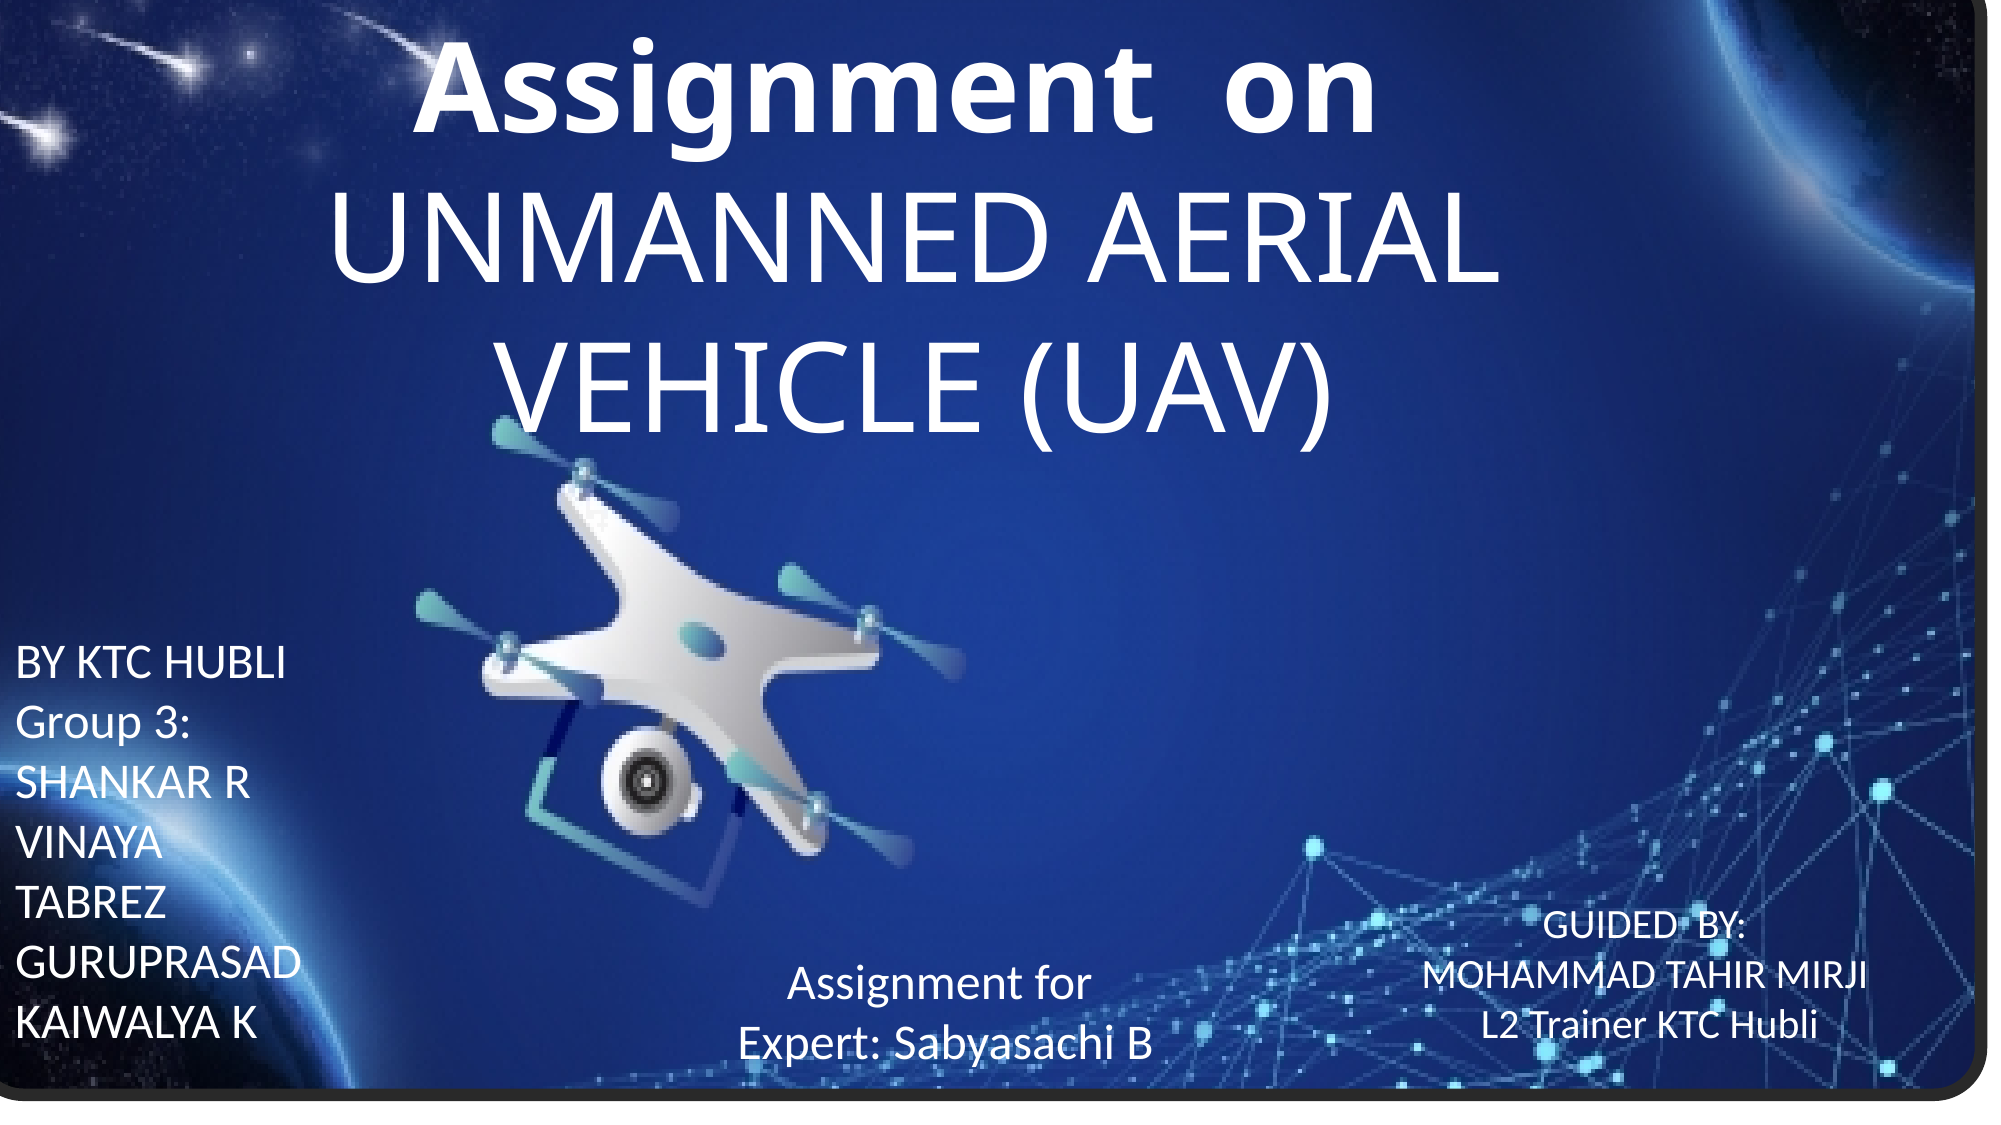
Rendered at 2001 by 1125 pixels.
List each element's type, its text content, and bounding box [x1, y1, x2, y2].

text_box GUIDED BY: MOHAMMAD TAHIR MIRJI L2 Trainer KTC Hubli [1989, 889, 2000, 1055]
picture [0, 0, 1982, 1095]
